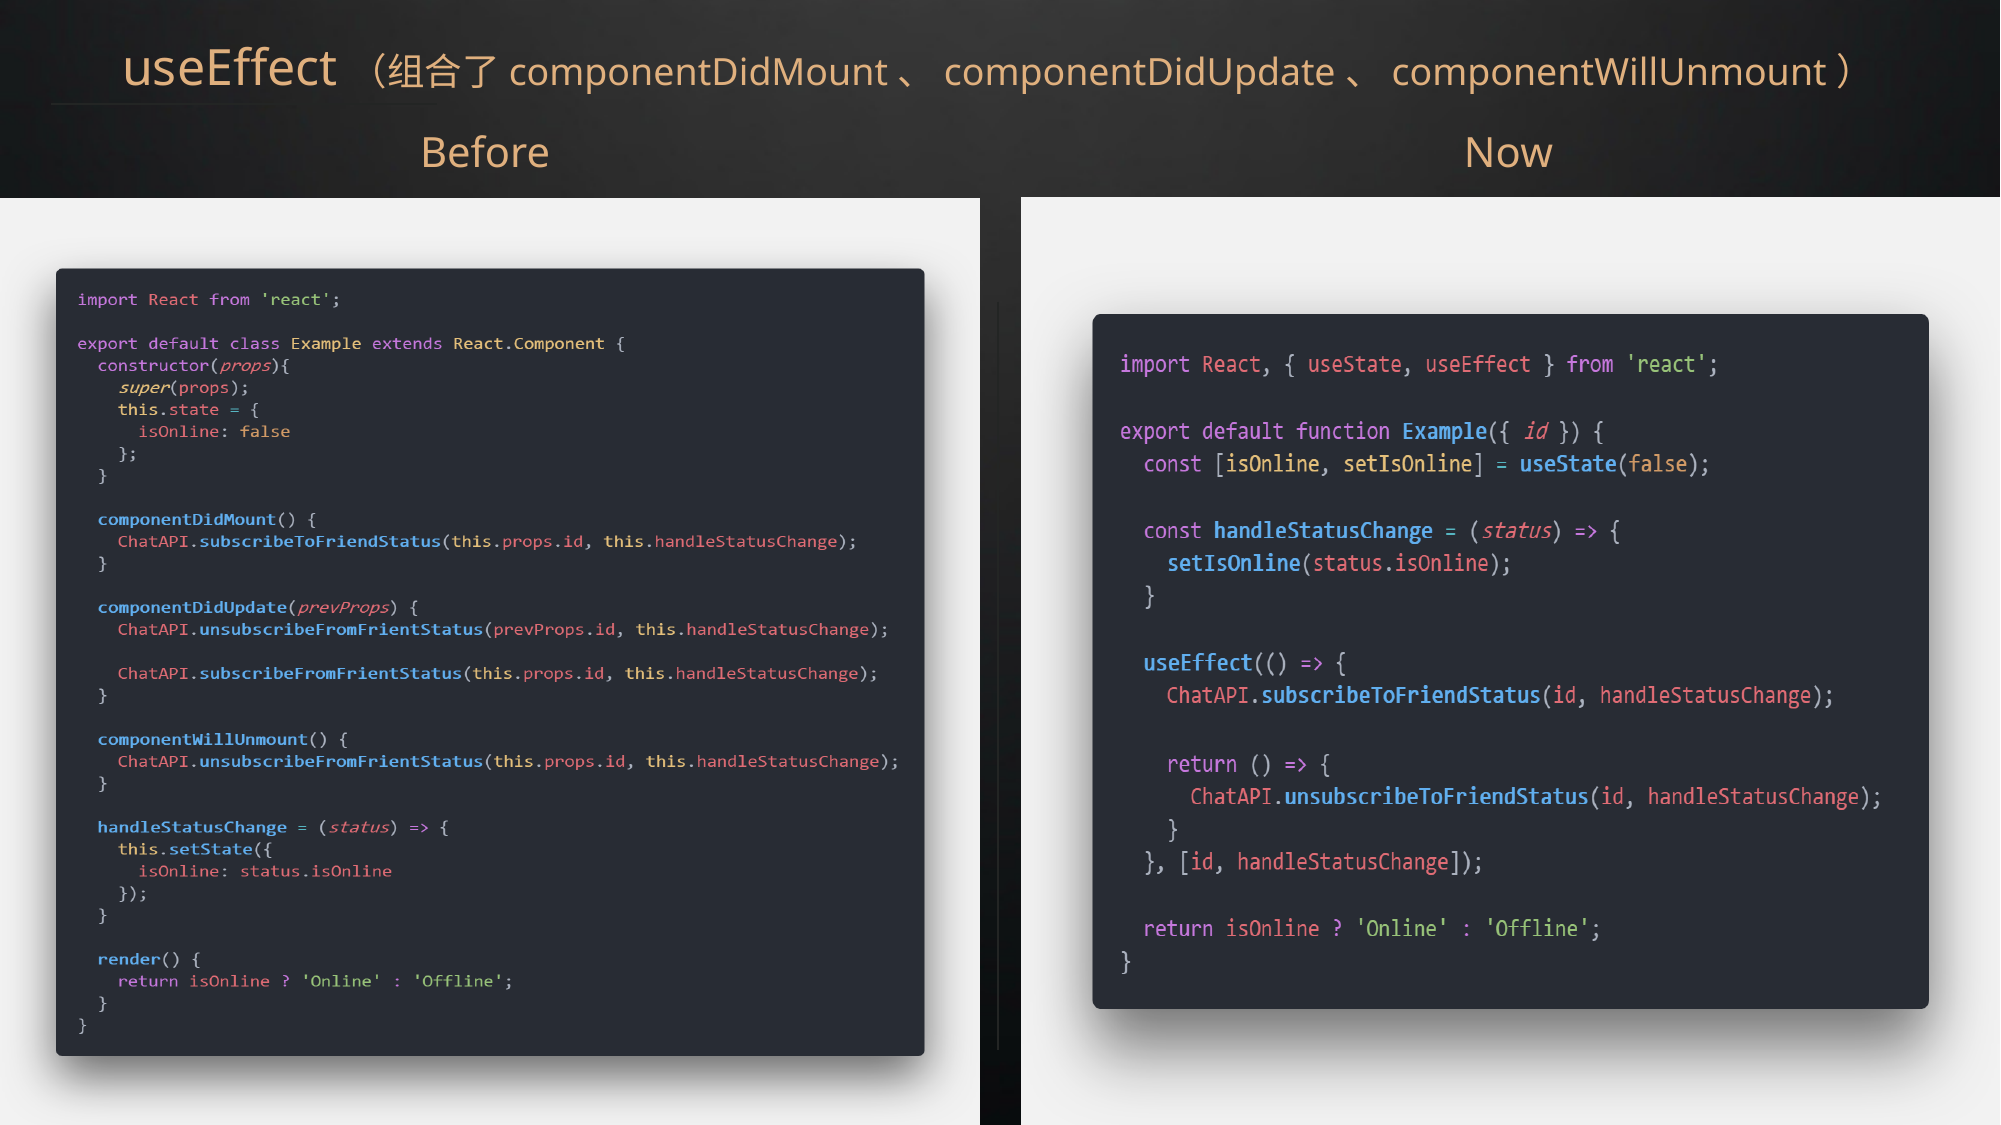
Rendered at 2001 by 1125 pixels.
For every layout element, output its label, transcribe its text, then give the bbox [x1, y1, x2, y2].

text_box Now [1449, 118, 1568, 184]
picture [0, 0, 2000, 1125]
text_box Before [405, 118, 566, 184]
text_box useEffect（组合了componentDidMount、componentDidUpdate、componentWillUnmount） [107, 28, 2000, 103]
